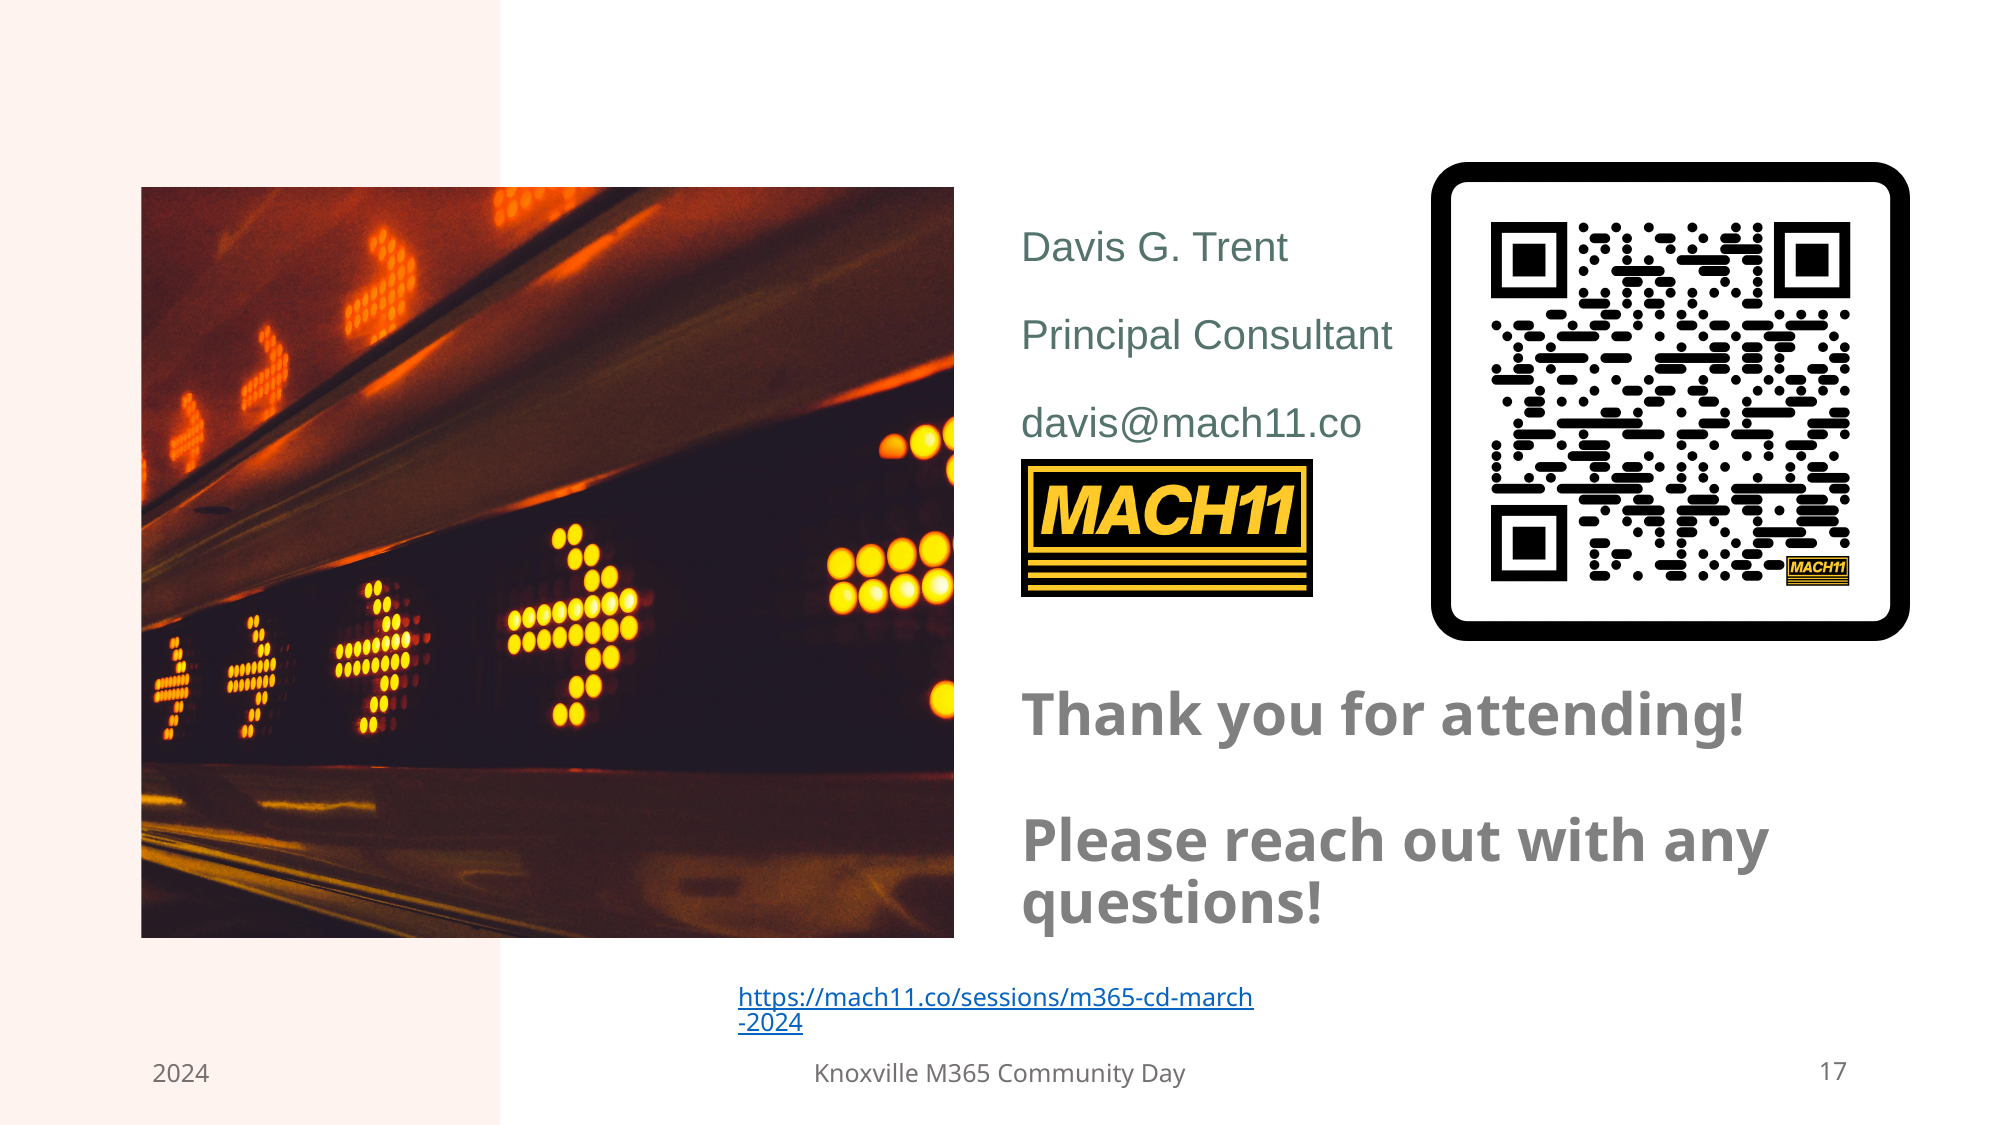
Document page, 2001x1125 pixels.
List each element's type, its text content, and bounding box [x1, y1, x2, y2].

text_box https://mach11.co/sessions/m365-cd-march-2024 [723, 973, 1277, 1023]
slide_number 2024 [137, 1042, 588, 1103]
list Davis G. Trent Principal Consultant davis@mach11.co [1006, 187, 1819, 706]
title Thank you for attending! Please reach out with any questions! [1006, 641, 1828, 1006]
slide_number 17 [1412, 1042, 1863, 1103]
footer Knoxville M365 Community Day [662, 1042, 1338, 1103]
picture [1021, 459, 1313, 597]
picture [141, 187, 954, 938]
picture [1431, 162, 1910, 641]
